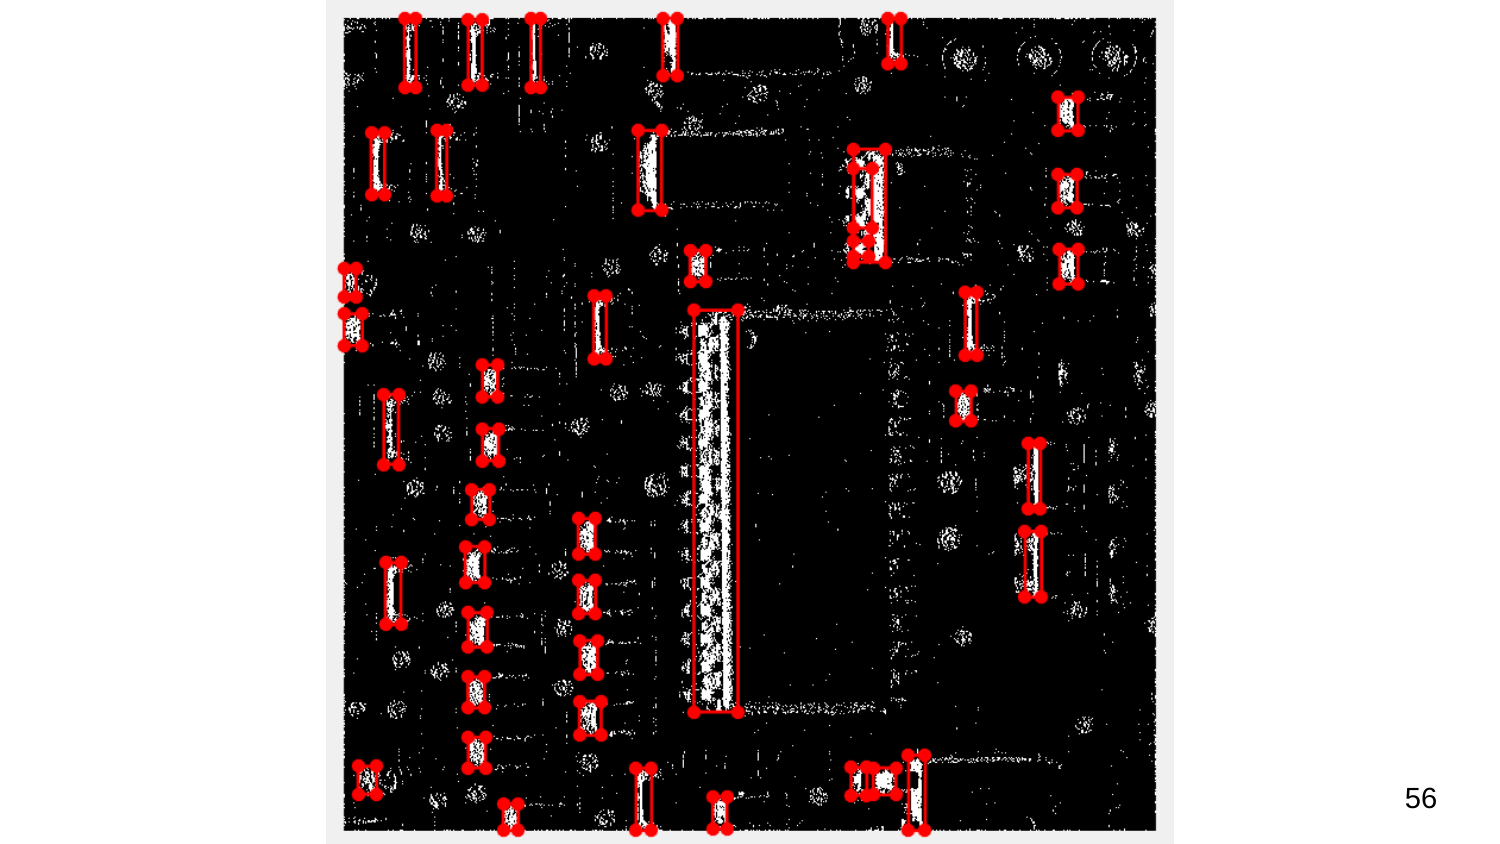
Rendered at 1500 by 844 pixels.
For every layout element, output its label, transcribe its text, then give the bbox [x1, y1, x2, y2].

picture [326, 0, 1174, 844]
slide_number ‹#› [1389, 764, 1480, 830]
